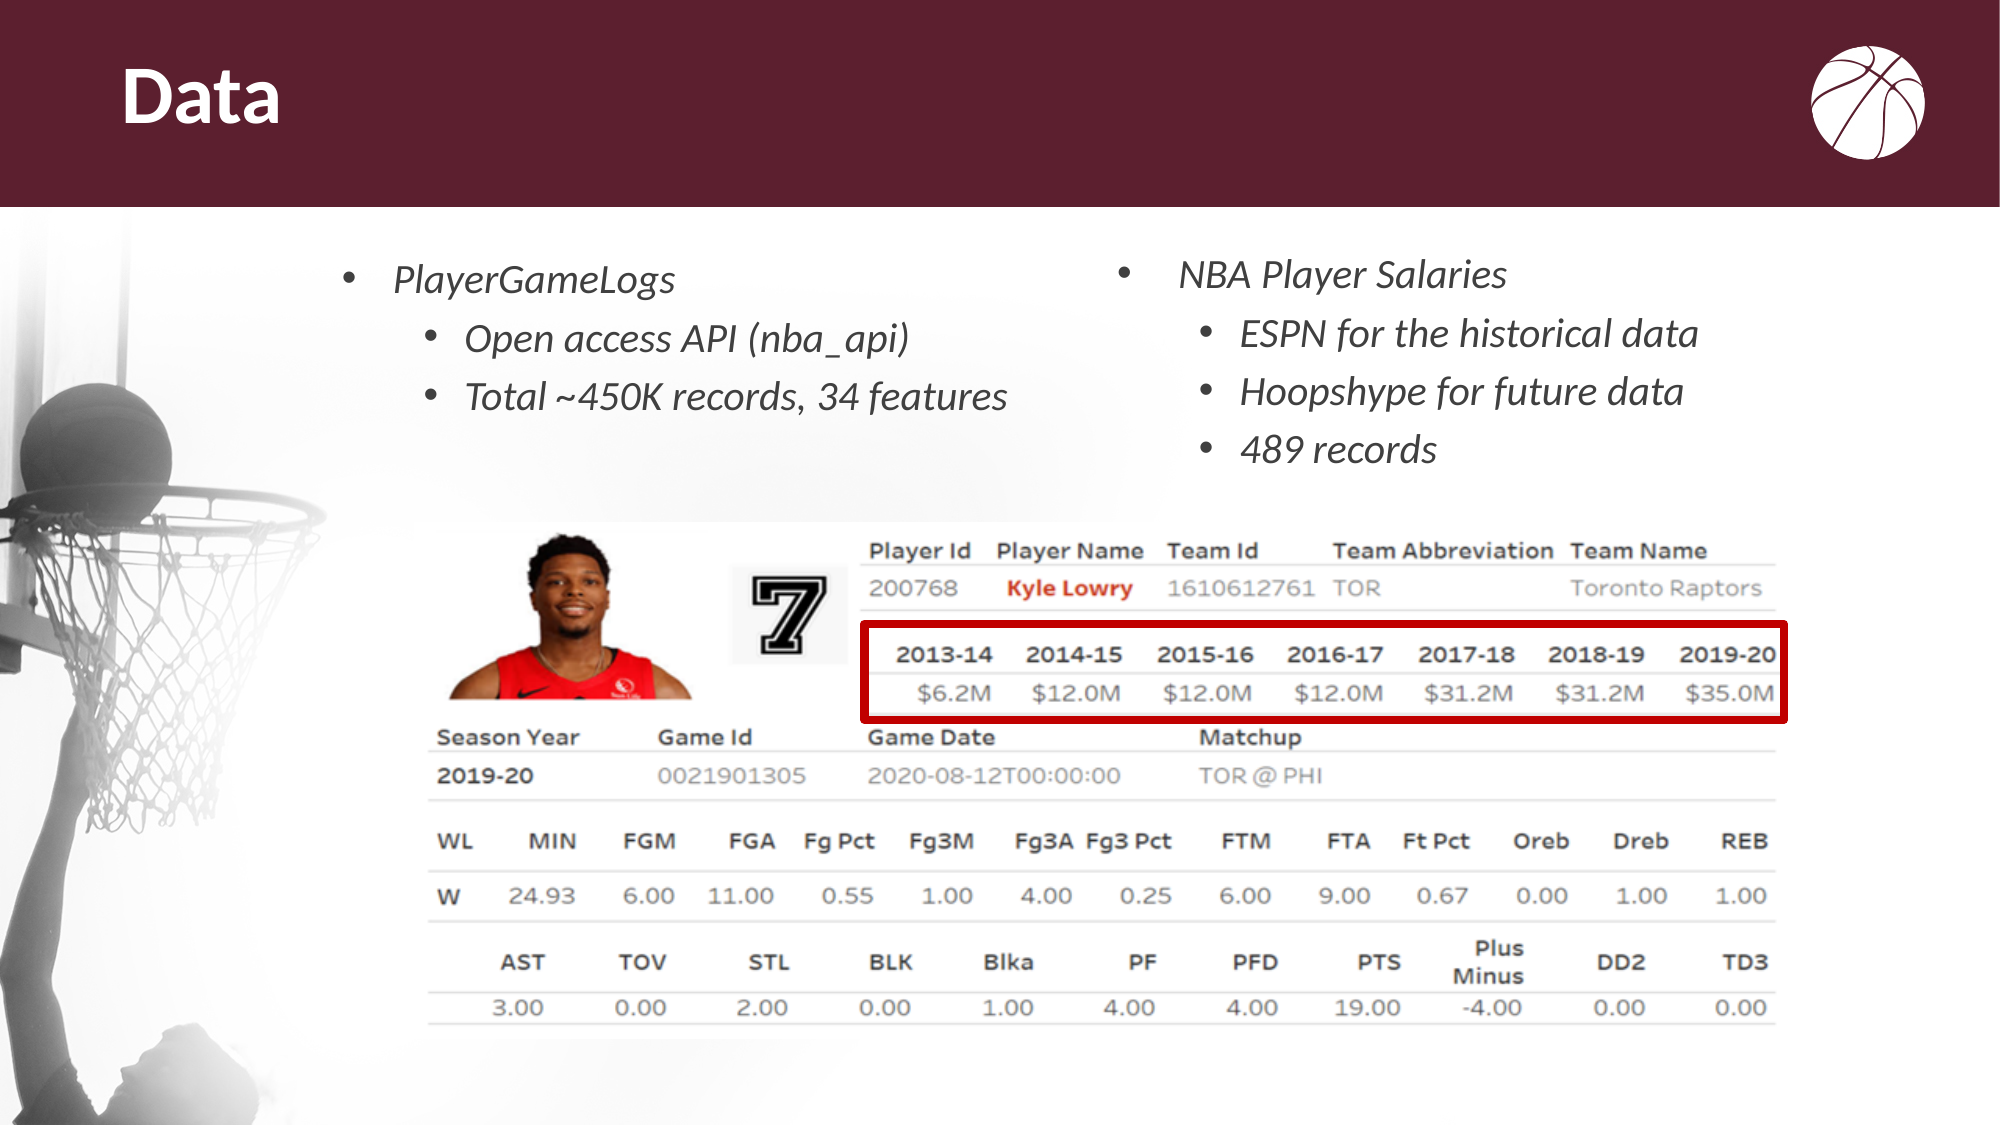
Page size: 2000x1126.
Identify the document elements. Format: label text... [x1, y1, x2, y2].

text_box NBA Player Salaries ESPN for the historical data Hoopshype for future data 489 records [1102, 239, 1874, 480]
picture [0, 0, 2000, 1125]
title Data [104, 24, 1905, 156]
list PlayerGameLogs Open access API (nba_api) Total ~450K records, 34 features [243, 243, 1047, 478]
